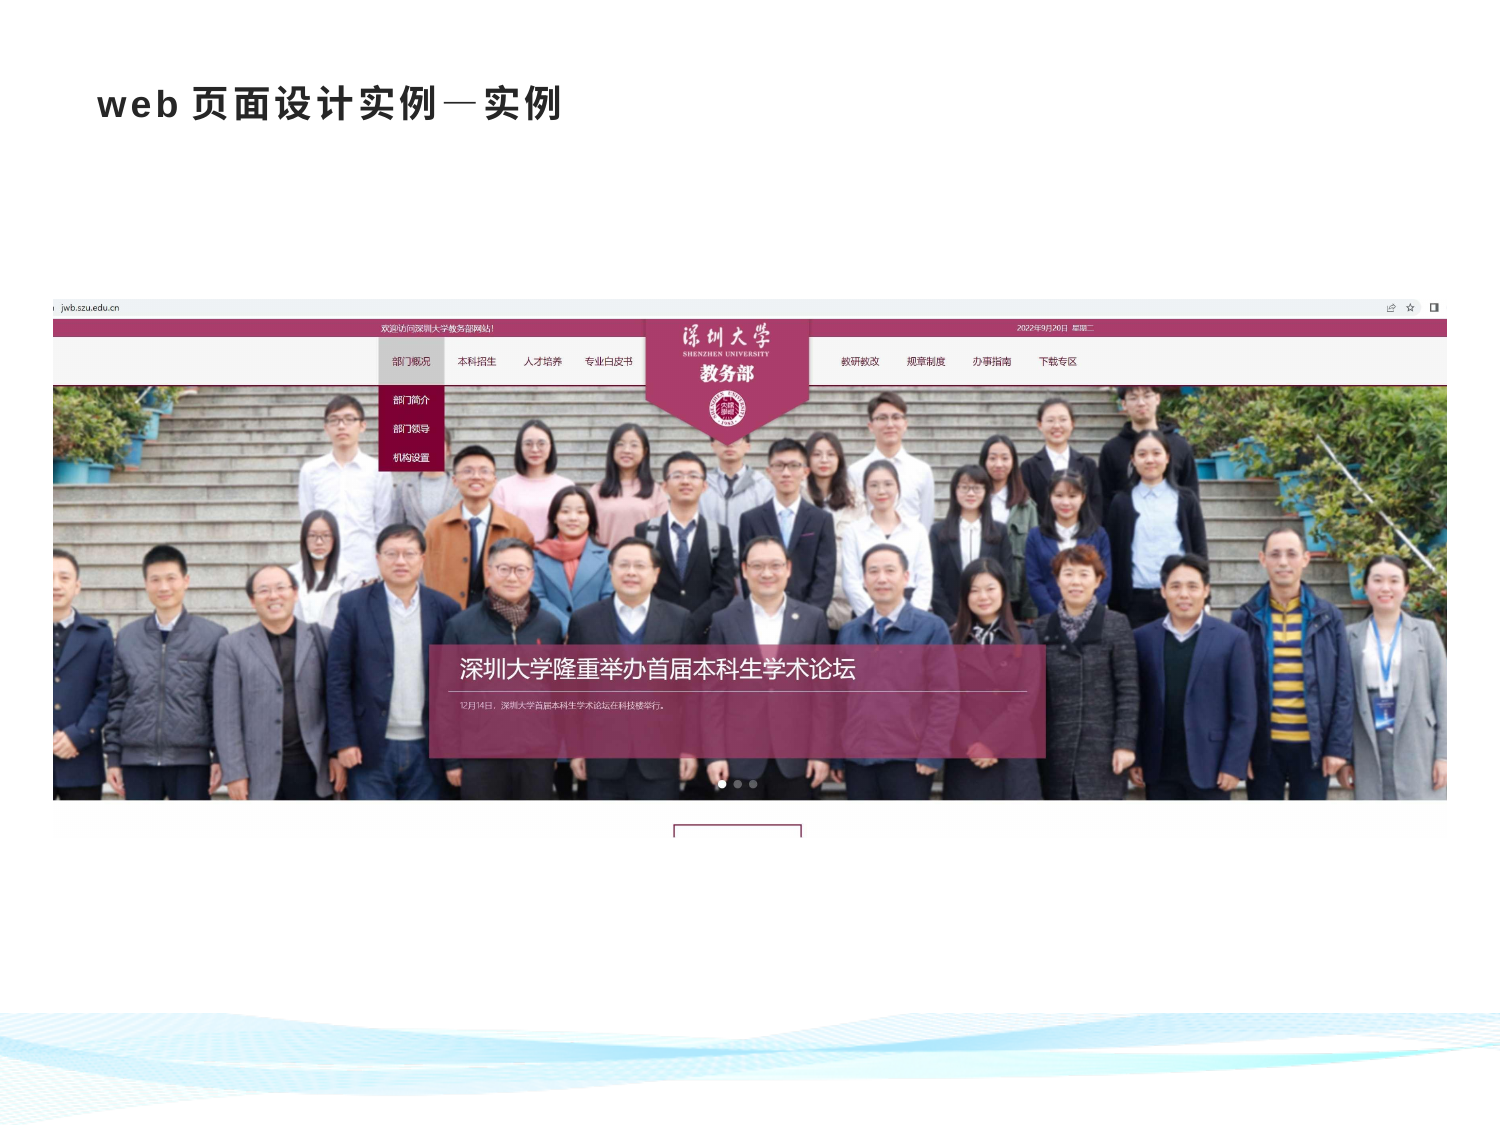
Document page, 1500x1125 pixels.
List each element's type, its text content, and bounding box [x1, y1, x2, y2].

title web页面设计实例—实例 [82, 72, 1418, 146]
picture [53, 299, 1447, 838]
picture [0, 1013, 1500, 1125]
